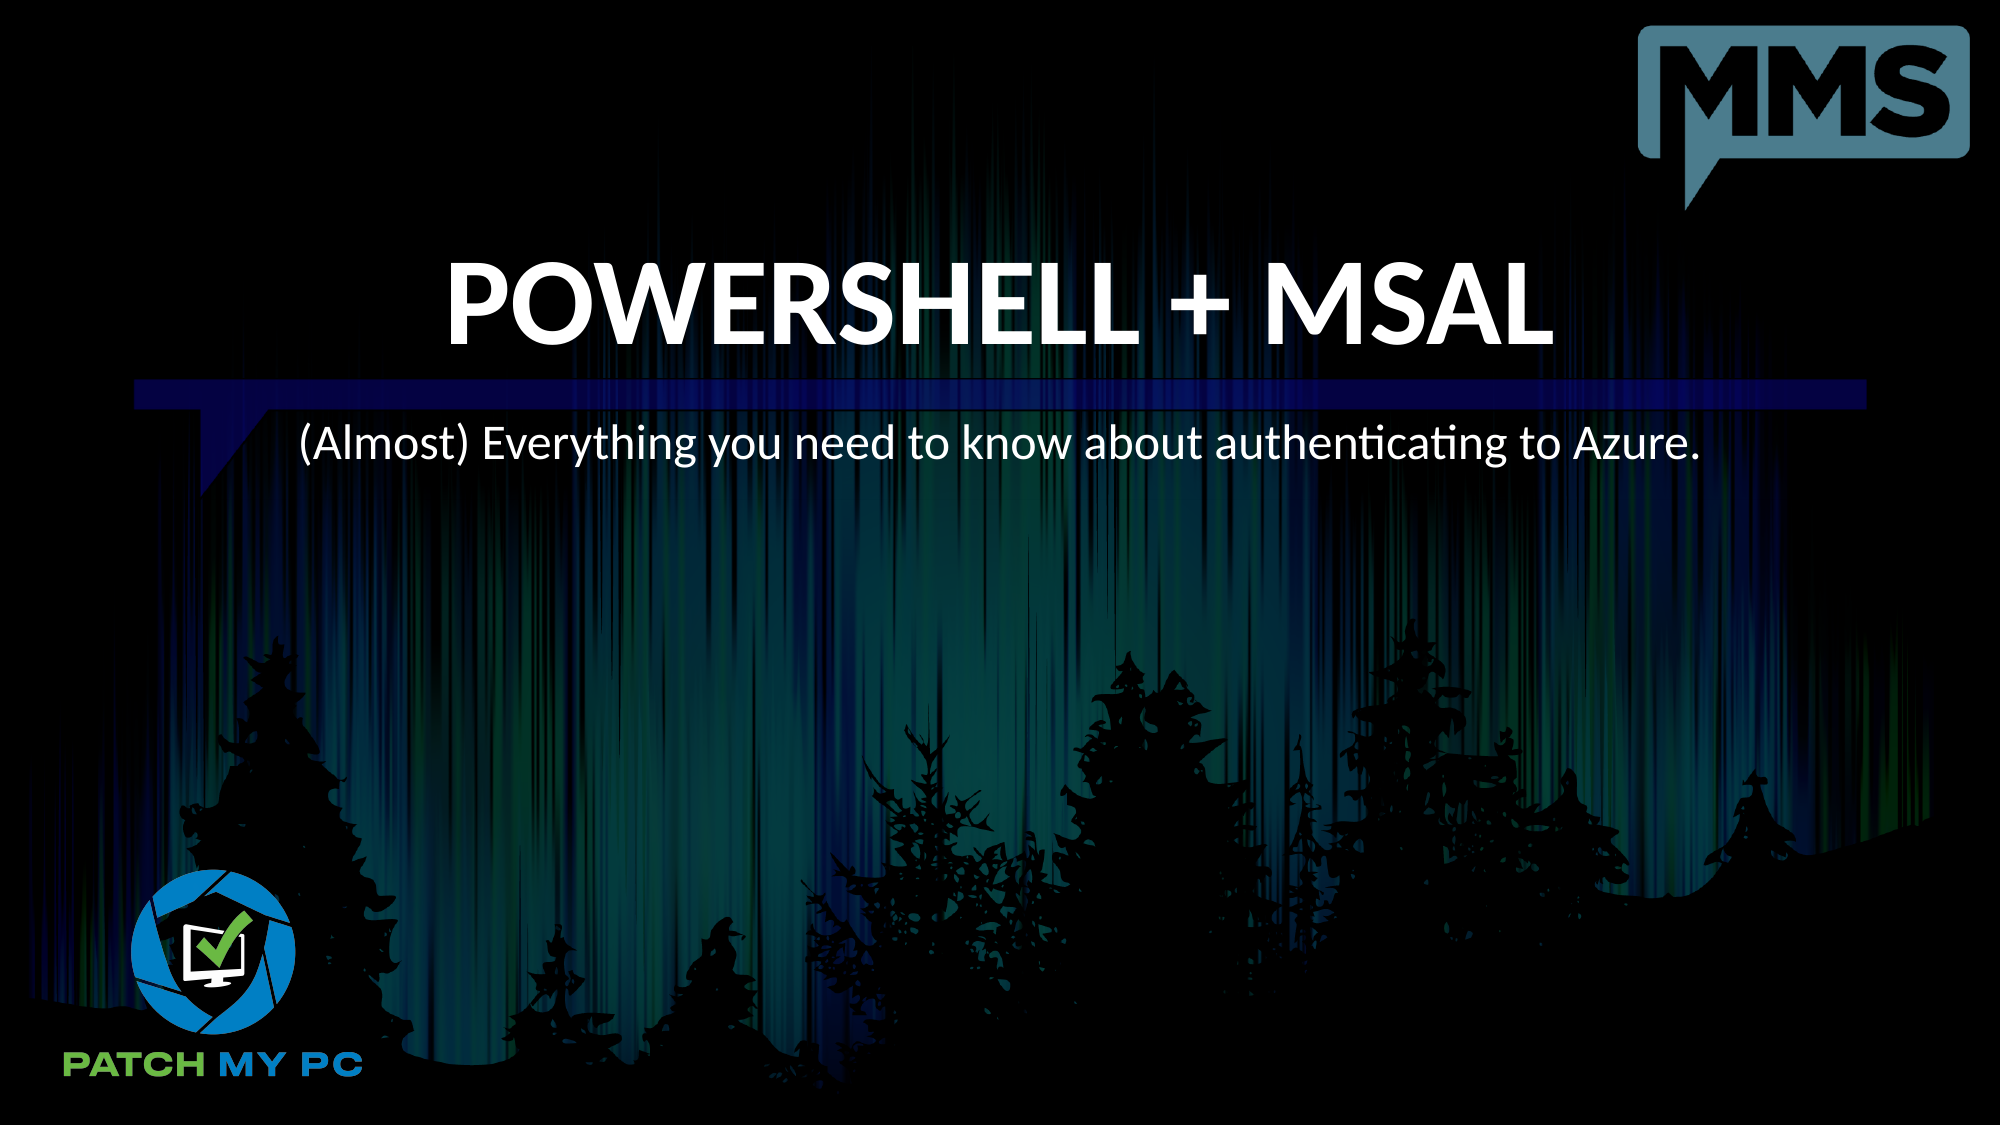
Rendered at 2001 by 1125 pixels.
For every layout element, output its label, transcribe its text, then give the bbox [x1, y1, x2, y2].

title POWERSHELL + MSAL [249, 0, 1750, 379]
picture [0, 46, 2000, 1125]
subtitle (Almost) Everything you need to know about authenticating to Azure. [249, 408, 1750, 642]
